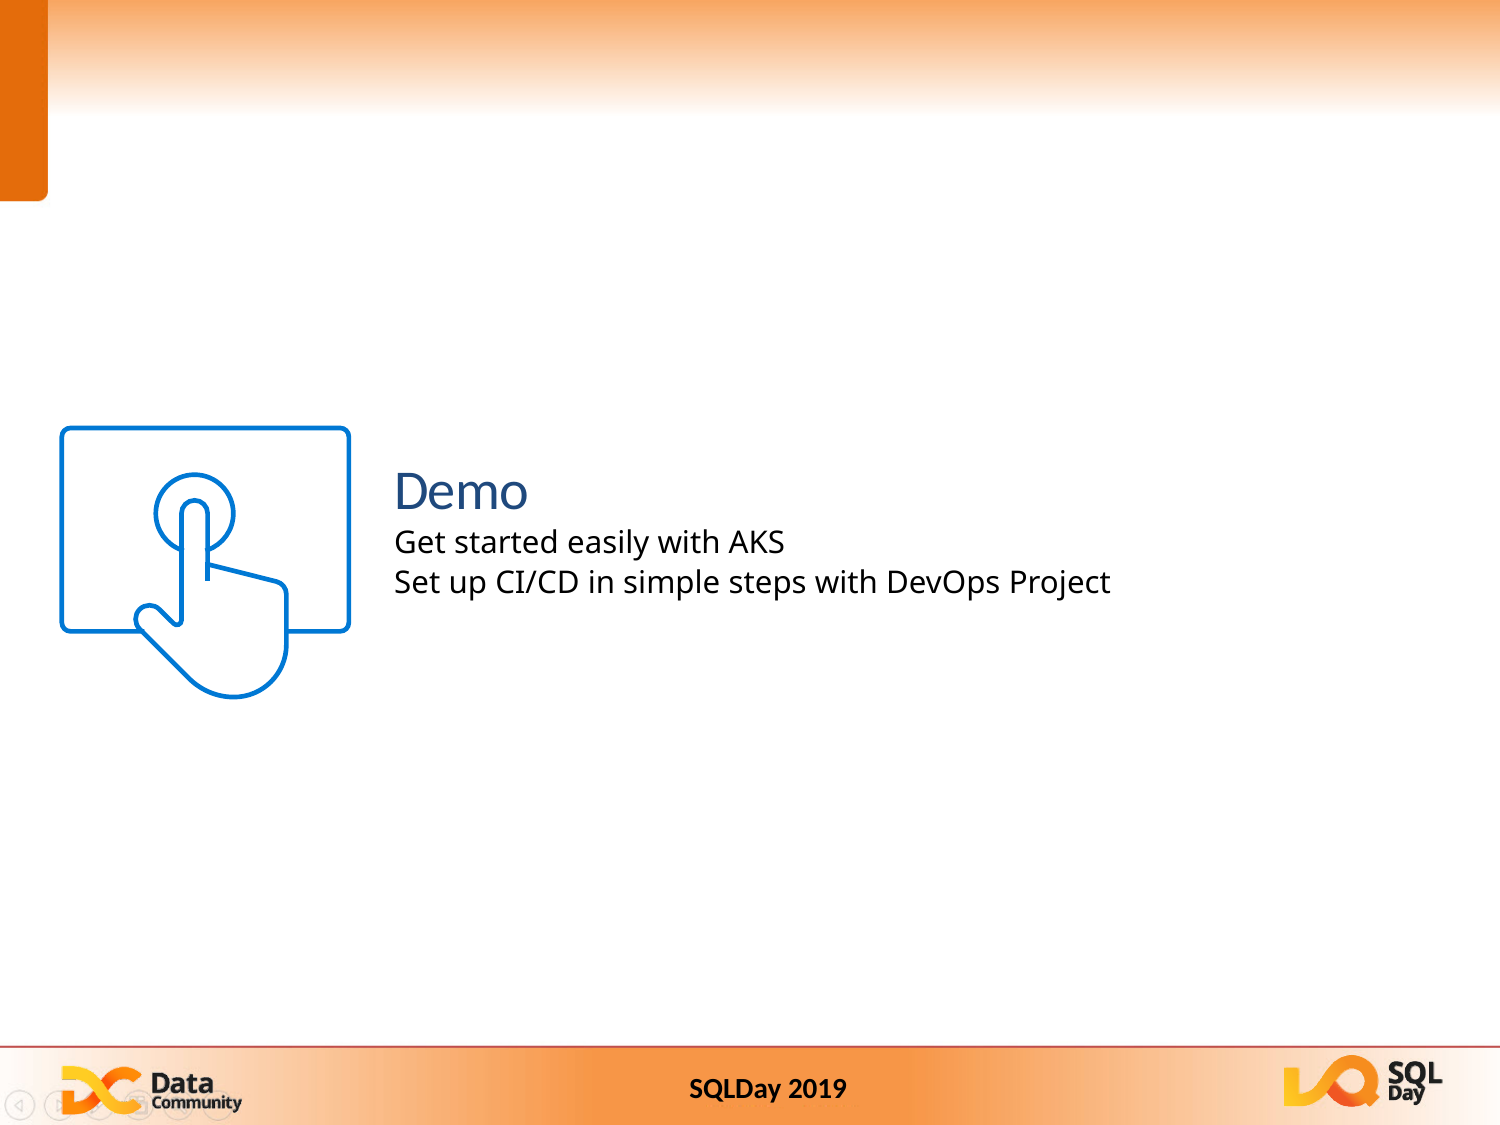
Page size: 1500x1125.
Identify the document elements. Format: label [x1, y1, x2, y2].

picture [0, 0, 1500, 1125]
text_box [393, 452, 1287, 611]
text_box [61, 427, 349, 698]
